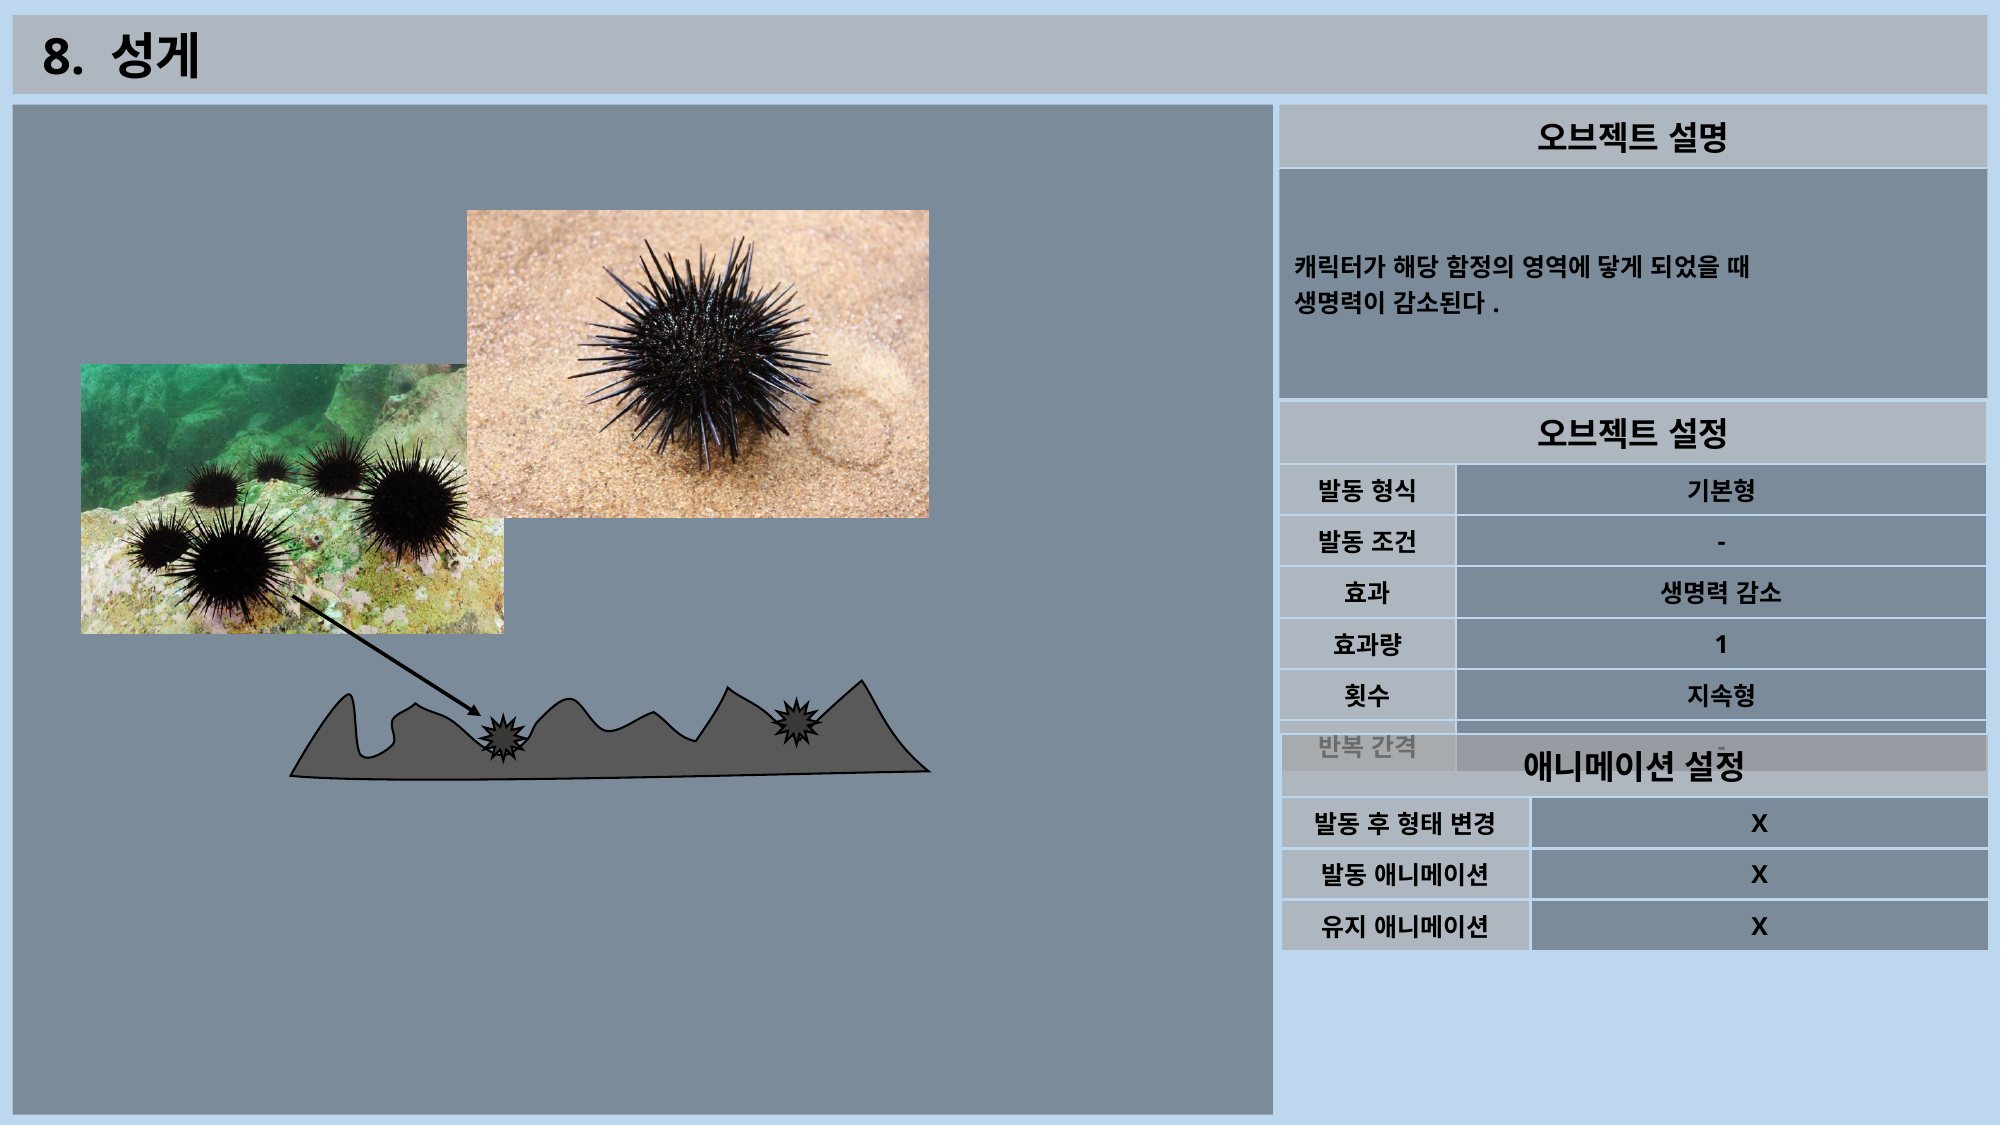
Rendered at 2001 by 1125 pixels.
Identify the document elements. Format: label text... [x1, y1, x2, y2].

table_cell 기본형 [1457, 465, 1986, 514]
table_cell 지속형 [1457, 670, 1986, 719]
text_box [12, 104, 1274, 1116]
table_header 애니메이션 설정 [1282, 735, 1988, 796]
table_cell 1 [1457, 619, 1986, 668]
table_cell 발동 후 형태 변경 [1282, 798, 1529, 847]
table_cell - [1457, 721, 1986, 733]
table_cell X [1532, 850, 1988, 898]
table_cell - [1457, 516, 1986, 565]
table_cell 효과 [1280, 567, 1455, 617]
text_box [292, 595, 481, 717]
table_cell 횟수 [1280, 670, 1455, 719]
table_cell 효과량 [1280, 619, 1455, 668]
table_cell X [1532, 901, 1988, 950]
table_cell 캐릭터가 해당 함정의 영역에 닿게 되었을 때 생명력이 감소된다. [1279, 169, 1987, 398]
table_header 오브젝트 설명 [1279, 105, 1987, 167]
text_box [477, 712, 530, 765]
table_cell 발동 애니메이션 [1282, 850, 1529, 898]
picture [81, 210, 929, 634]
text_box 8. 성게 [12, 14, 1988, 95]
table_cell 발동 형식 [1280, 465, 1455, 514]
text_box [770, 696, 823, 749]
table_cell 생명력 감소 [1457, 567, 1986, 617]
table_cell 유지 애니메이션 [1282, 901, 1529, 950]
text_box [288, 679, 932, 781]
table_cell X [1532, 798, 1988, 847]
table_cell 발동 조건 [1280, 516, 1455, 565]
table_cell 반복 간격 [1280, 721, 1455, 733]
table_header 오브젝트 설정 [1280, 402, 1986, 463]
